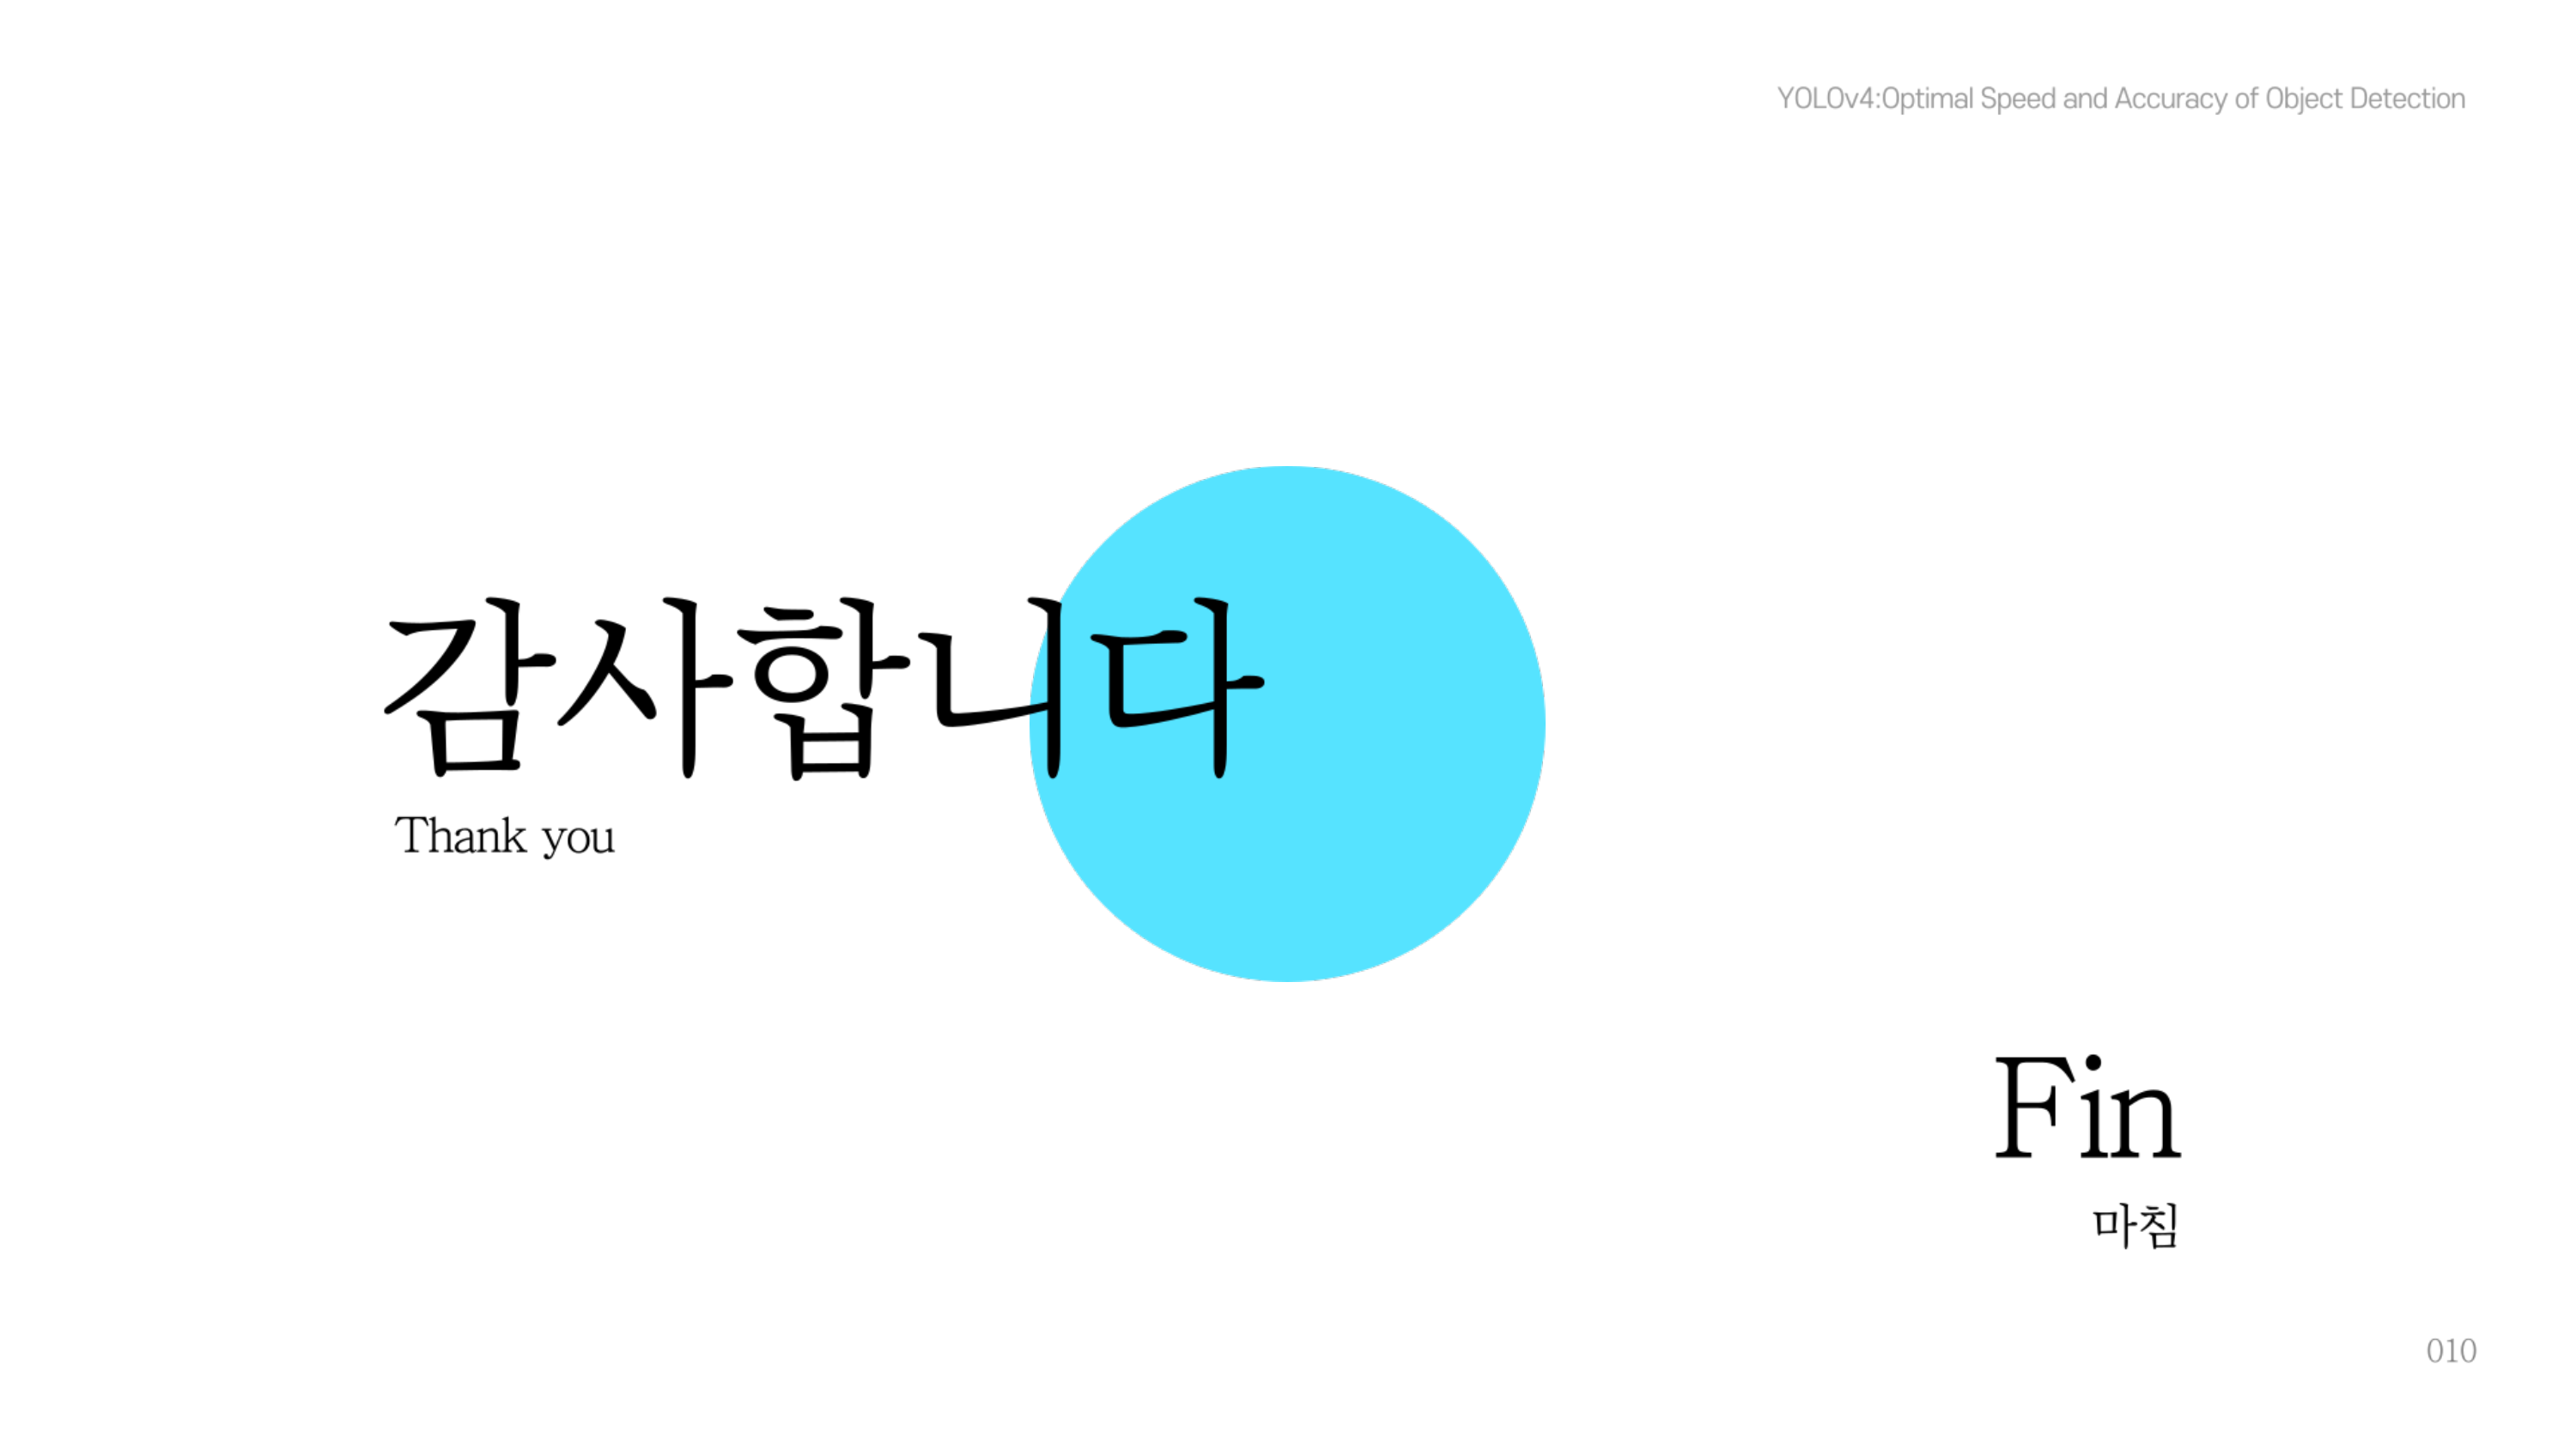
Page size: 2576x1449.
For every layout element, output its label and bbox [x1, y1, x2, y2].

picture [347, 520, 1357, 882]
text_box [1030, 466, 1546, 982]
picture [2352, 1323, 2492, 1382]
picture [1666, 74, 2487, 128]
picture [1690, 986, 2249, 1274]
